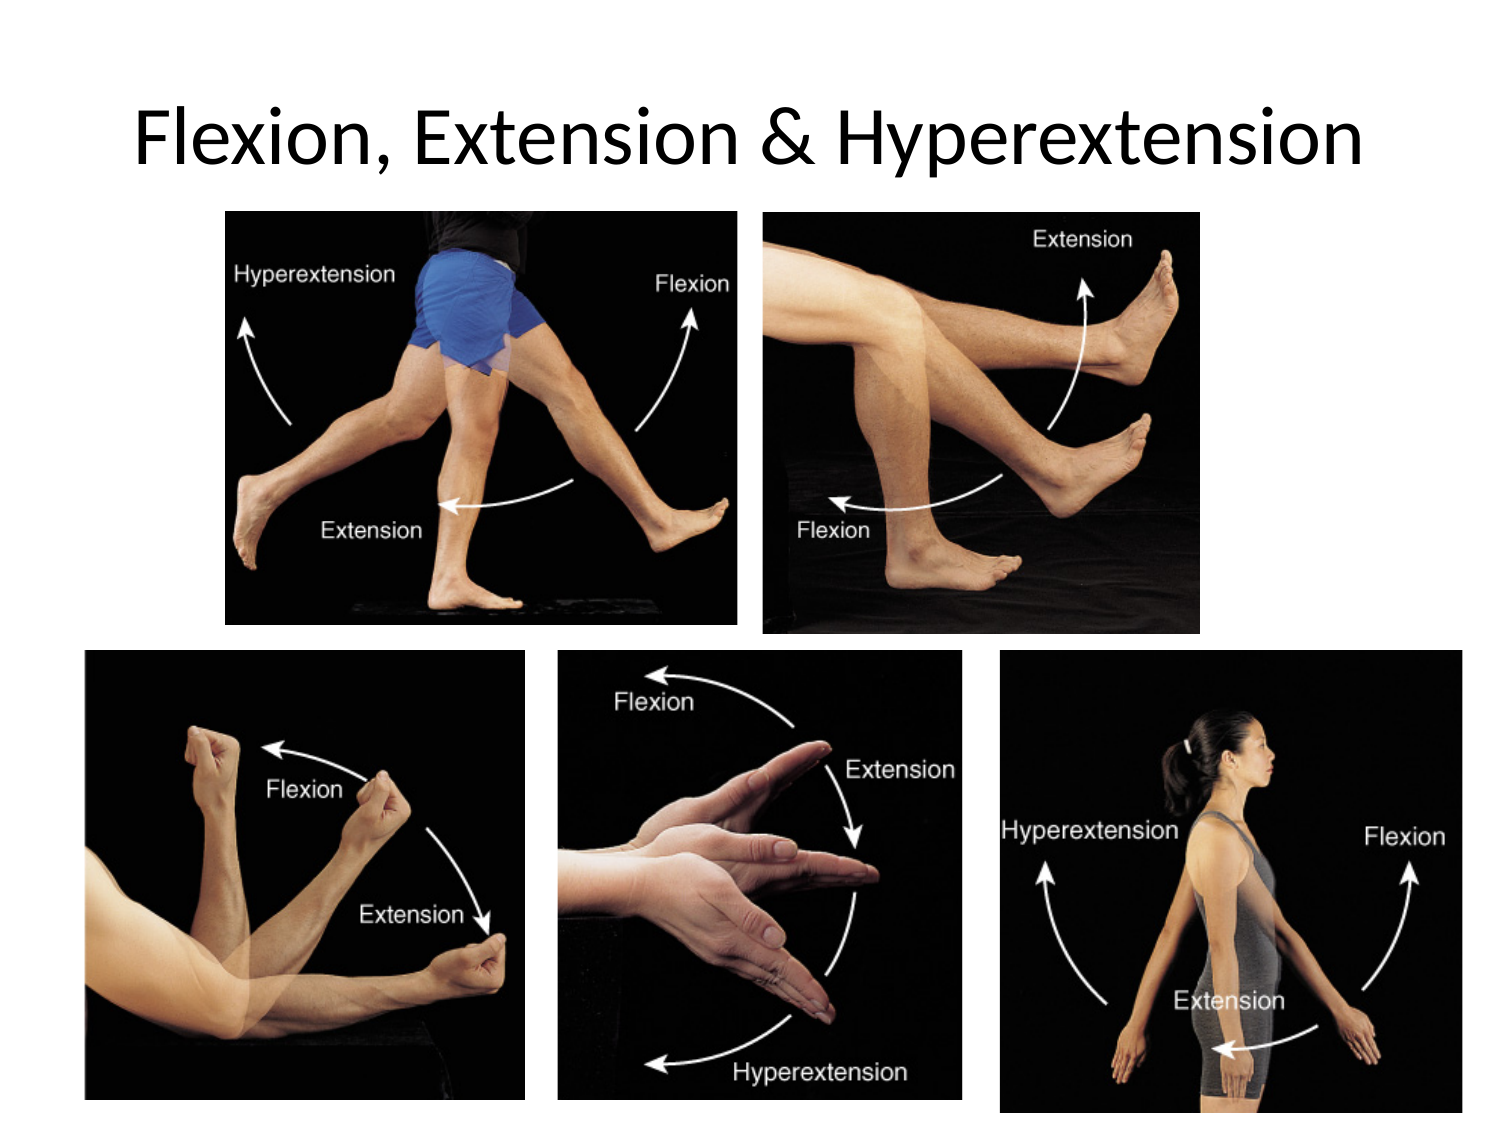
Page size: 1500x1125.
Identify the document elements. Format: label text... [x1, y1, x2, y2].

picture [999, 649, 1463, 1113]
picture [224, 211, 738, 626]
picture [557, 649, 963, 1101]
picture [62, 649, 526, 1101]
title Flexion, Extension & Hyperextension [0, 37, 1500, 225]
picture [762, 212, 1201, 634]
